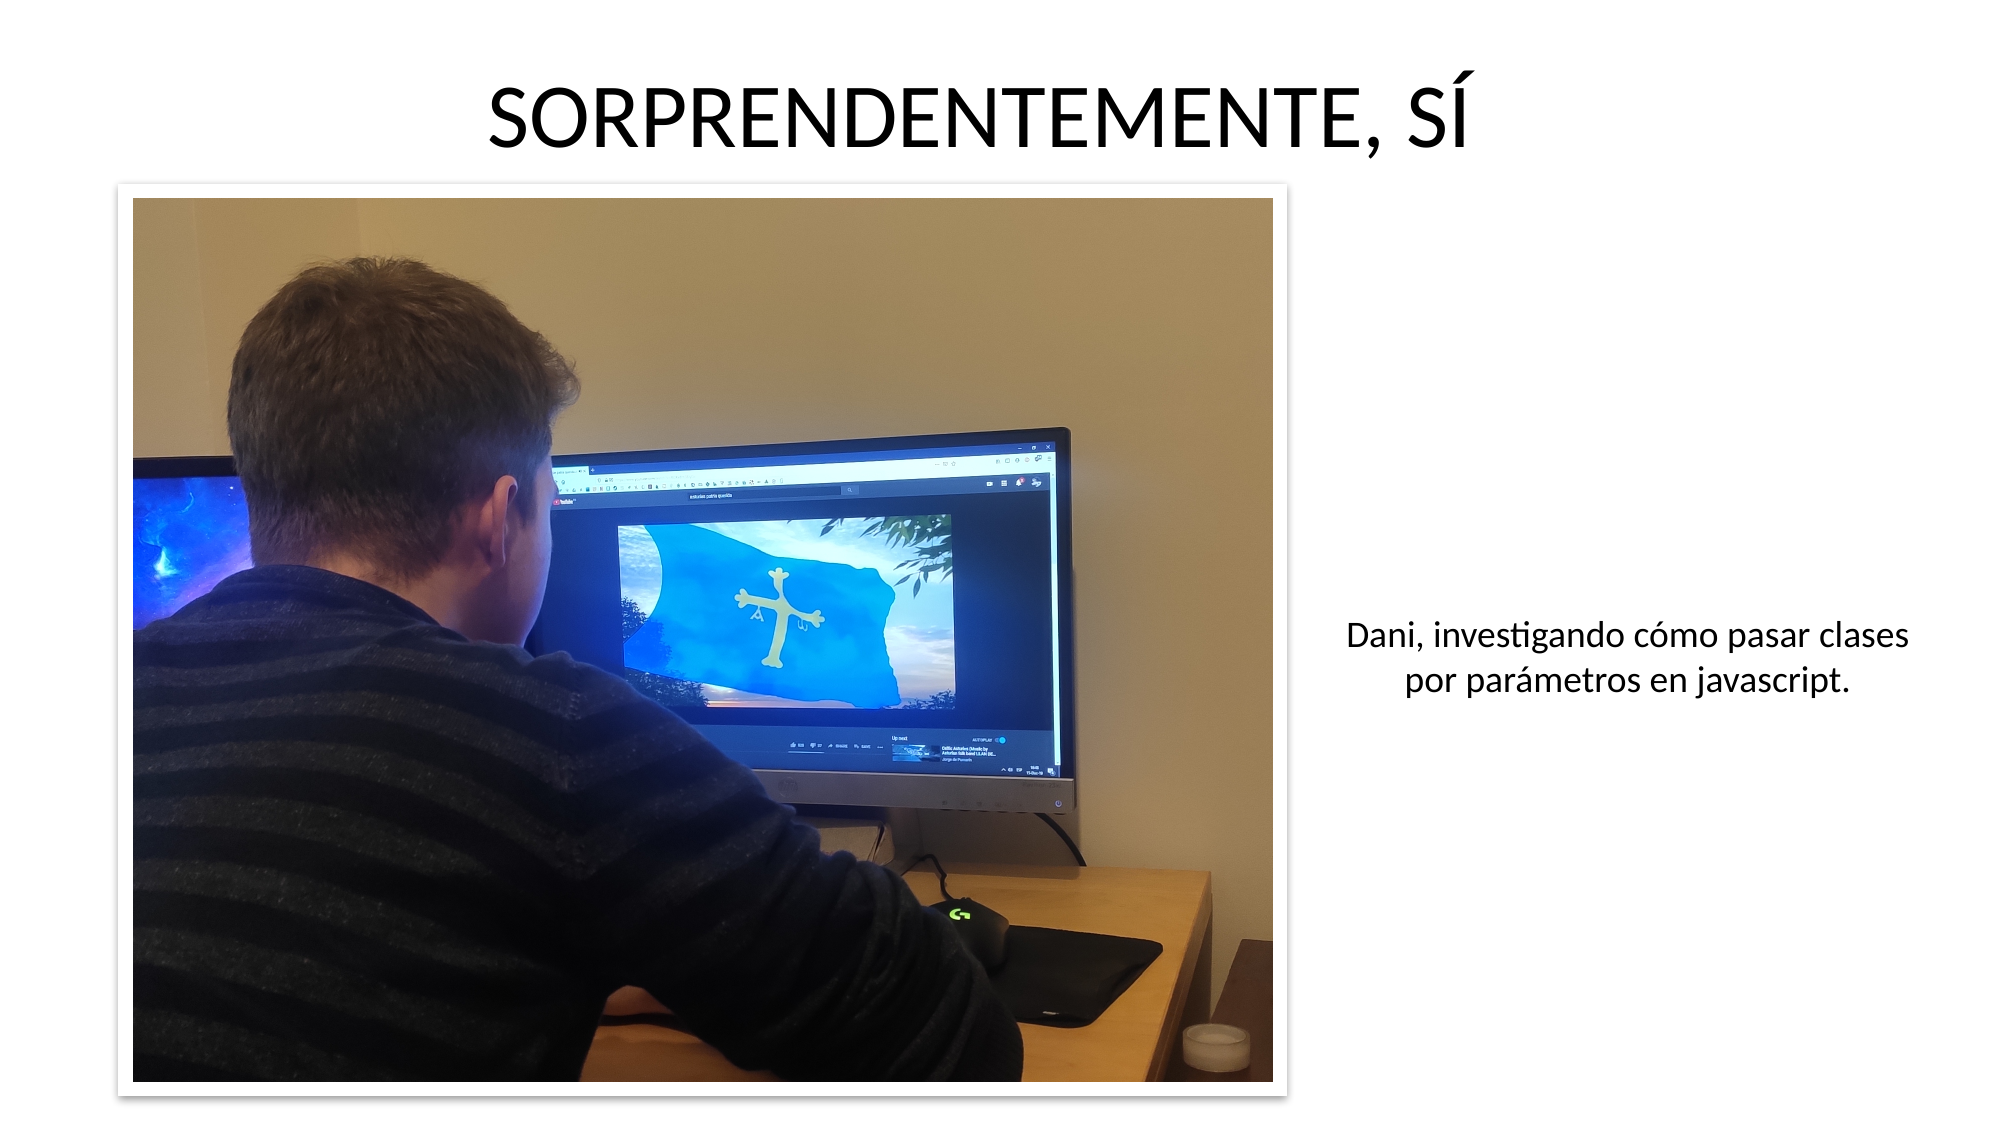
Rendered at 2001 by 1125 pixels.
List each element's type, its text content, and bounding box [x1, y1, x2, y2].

text_box Dani, investigando cómo pasar clases por parámetros en javascript. [1312, 602, 1944, 708]
picture [132, 197, 1274, 1082]
title SORPRENDENTEMENTE, SÍ [82, 59, 1879, 175]
